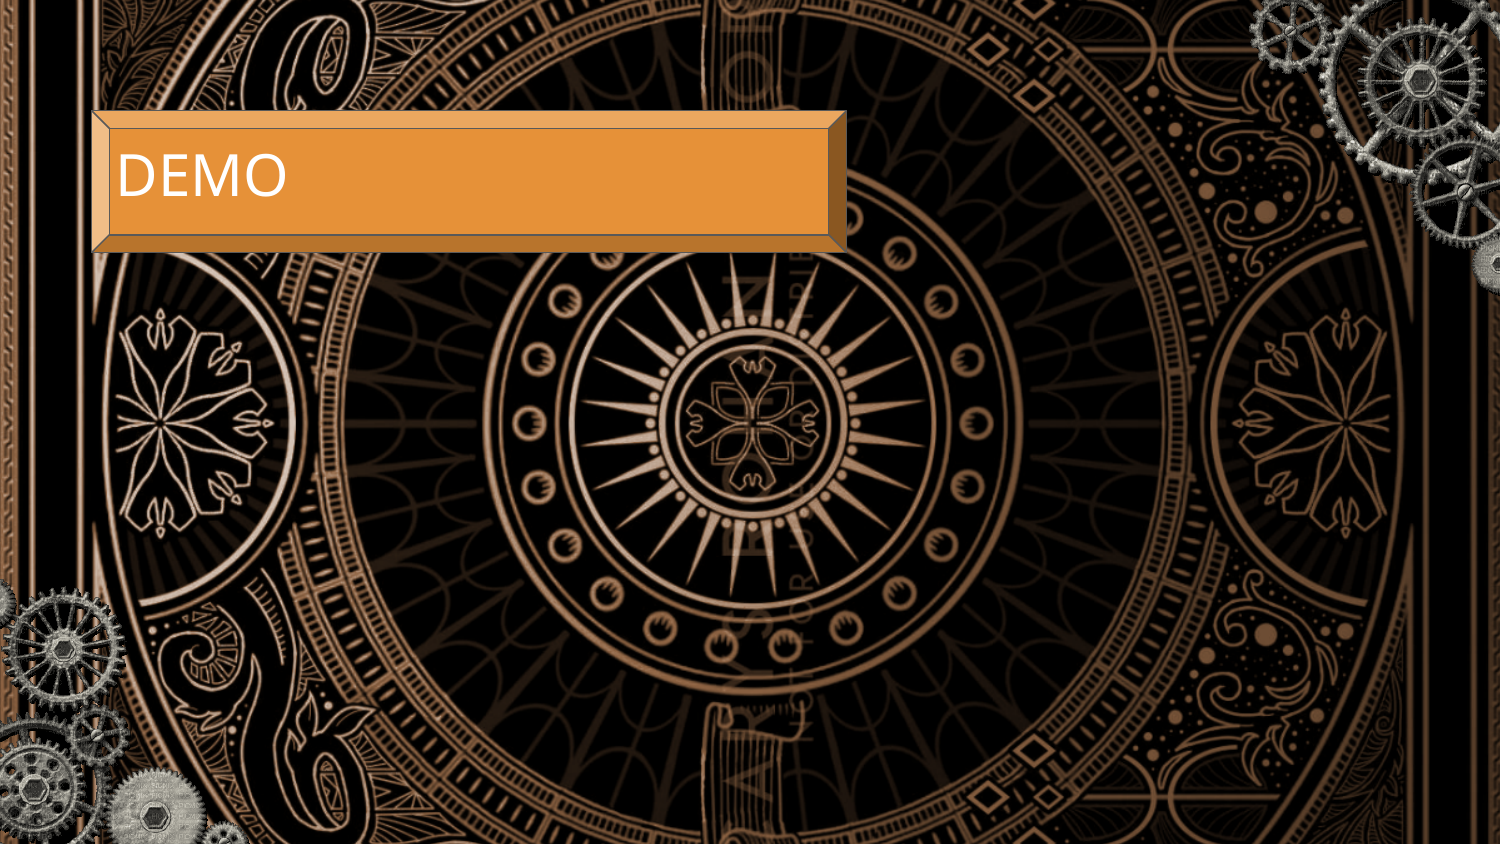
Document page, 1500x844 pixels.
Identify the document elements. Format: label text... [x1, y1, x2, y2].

title DEMO [104, 110, 319, 236]
picture [0, 0, 1500, 844]
